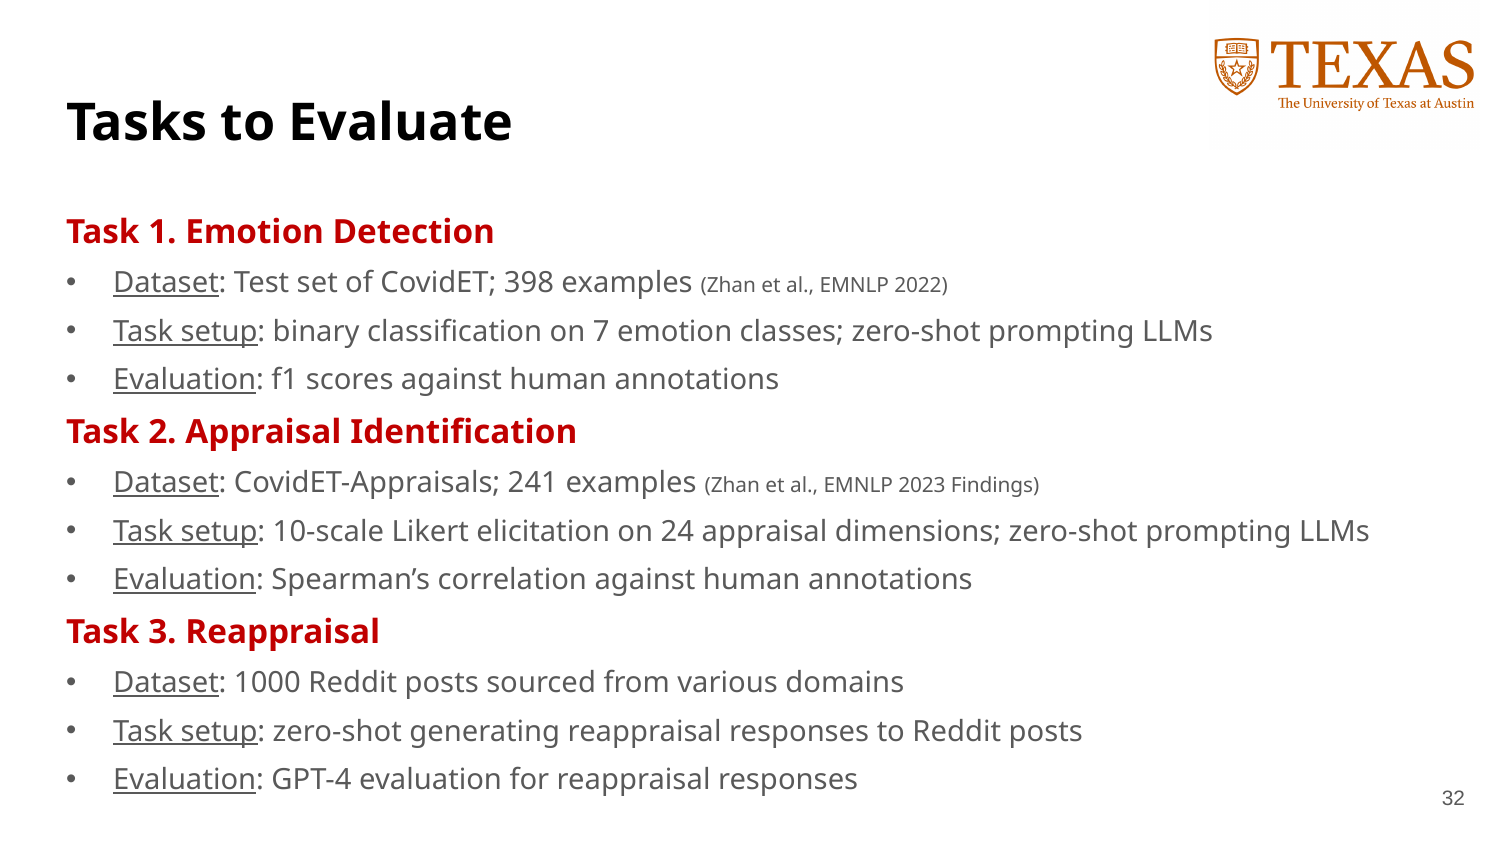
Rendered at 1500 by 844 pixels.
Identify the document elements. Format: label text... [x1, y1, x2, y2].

picture [1209, 0, 1480, 150]
title Tasks to Evaluate [51, 72, 1449, 167]
list Task 1. Emotion Detection Dataset: Test set of CovidET; 398 examples (Zhan et al., EMNLP 2022) Task setup: binary classification on 7 emotion classes; zero-shot prompting LLMs Evaluation: f1 scores against human annotations Task 2. Appraisal Identification Dataset: CovidET-Appraisals; 241 examples (Zhan et al., EMNLP 2023 Findings) Task setup: 10-scale Likert elicitation on 24 appraisal dimensions; zero-shot prompting LLMs Evaluation: Spearman’s correlation against human annotations Task 3. Reappraisal Dataset: 1000 Reddit posts sourced from various domains Task setup: zero-shot generating reappraisal responses to Reddit posts Evaluation: GPT-4 evaluation for reappraisal responses [51, 189, 1449, 830]
slide_number 32 [1389, 764, 1480, 830]
